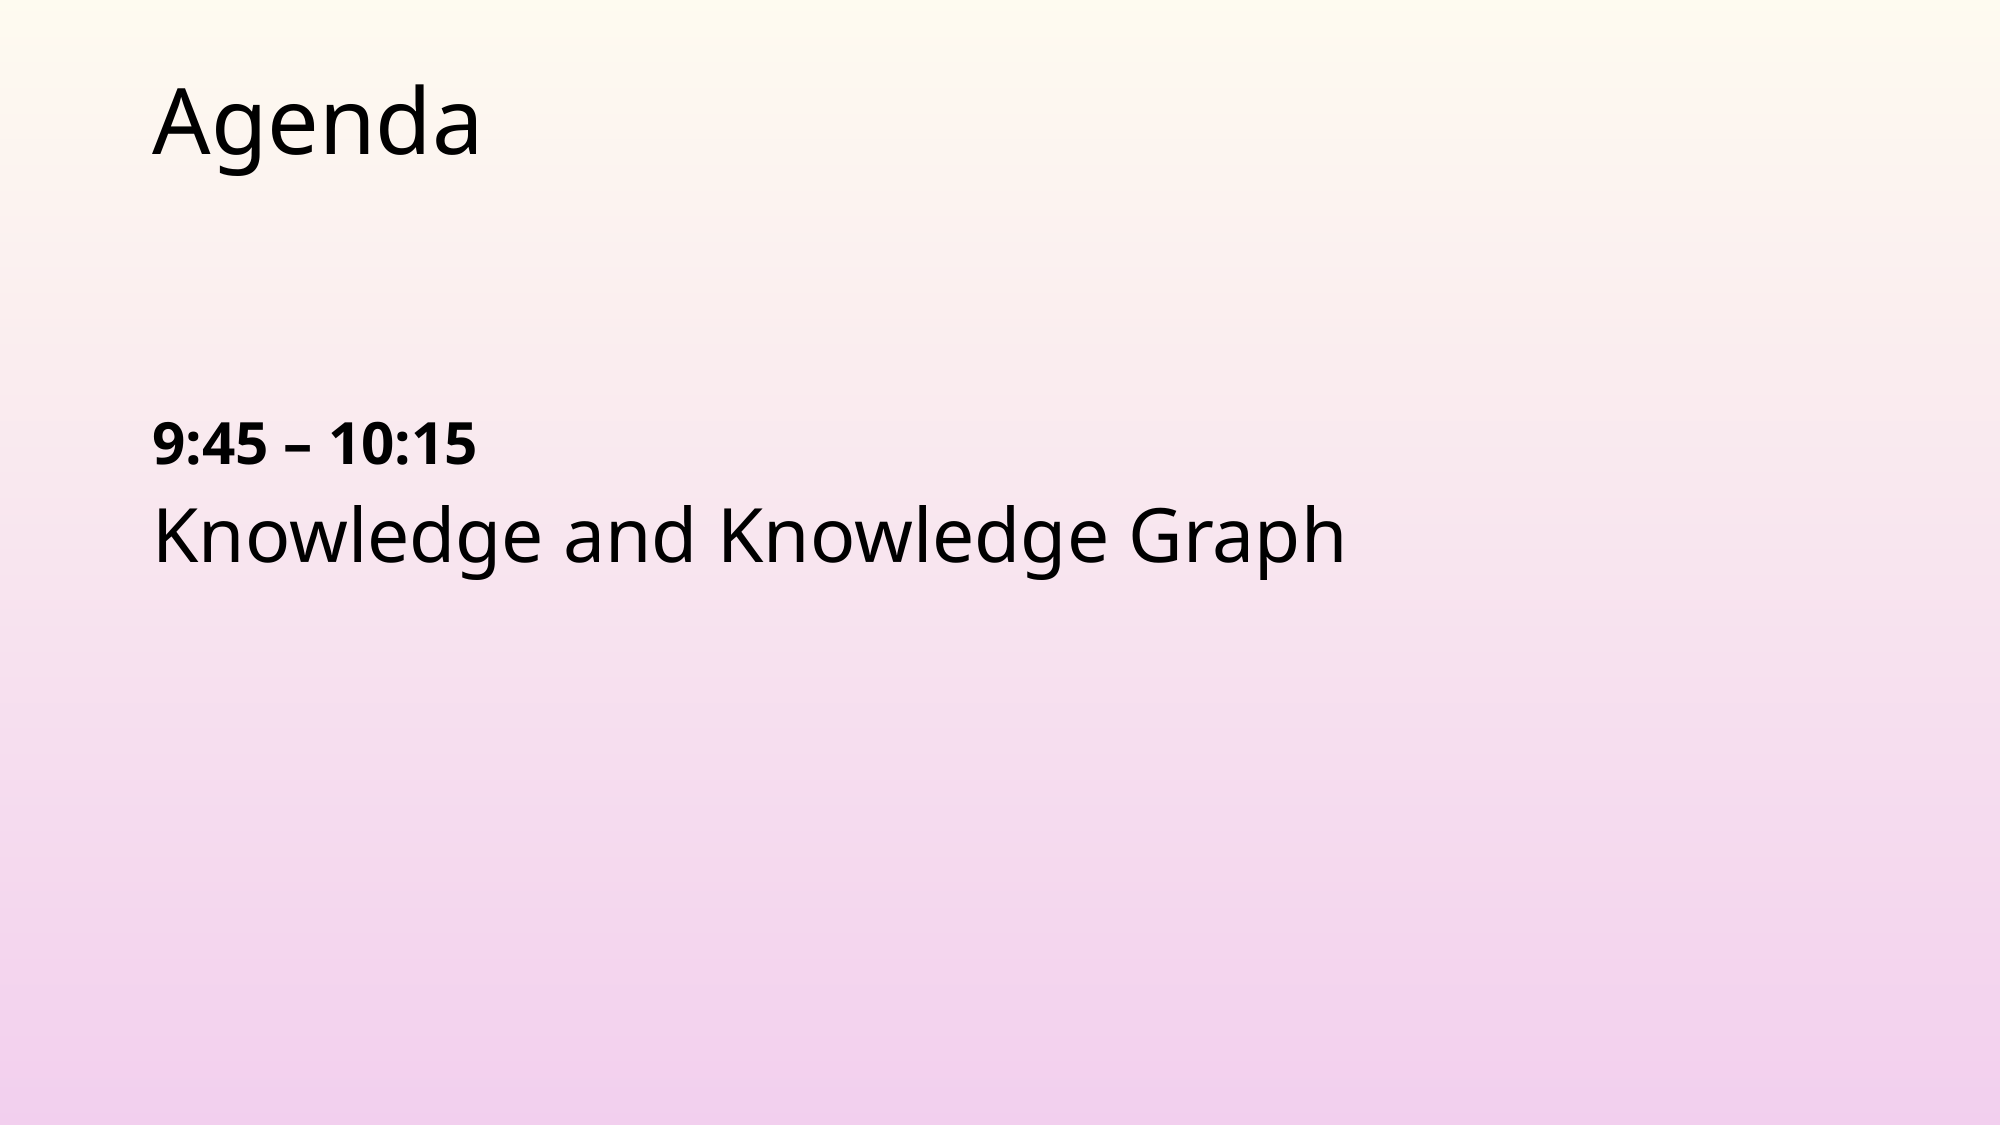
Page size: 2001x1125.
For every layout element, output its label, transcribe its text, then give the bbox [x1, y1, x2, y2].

title Agenda [137, 59, 1863, 191]
list 9:45 – 10:15 Knowledge and Knowledge Graph [137, 406, 1863, 1042]
